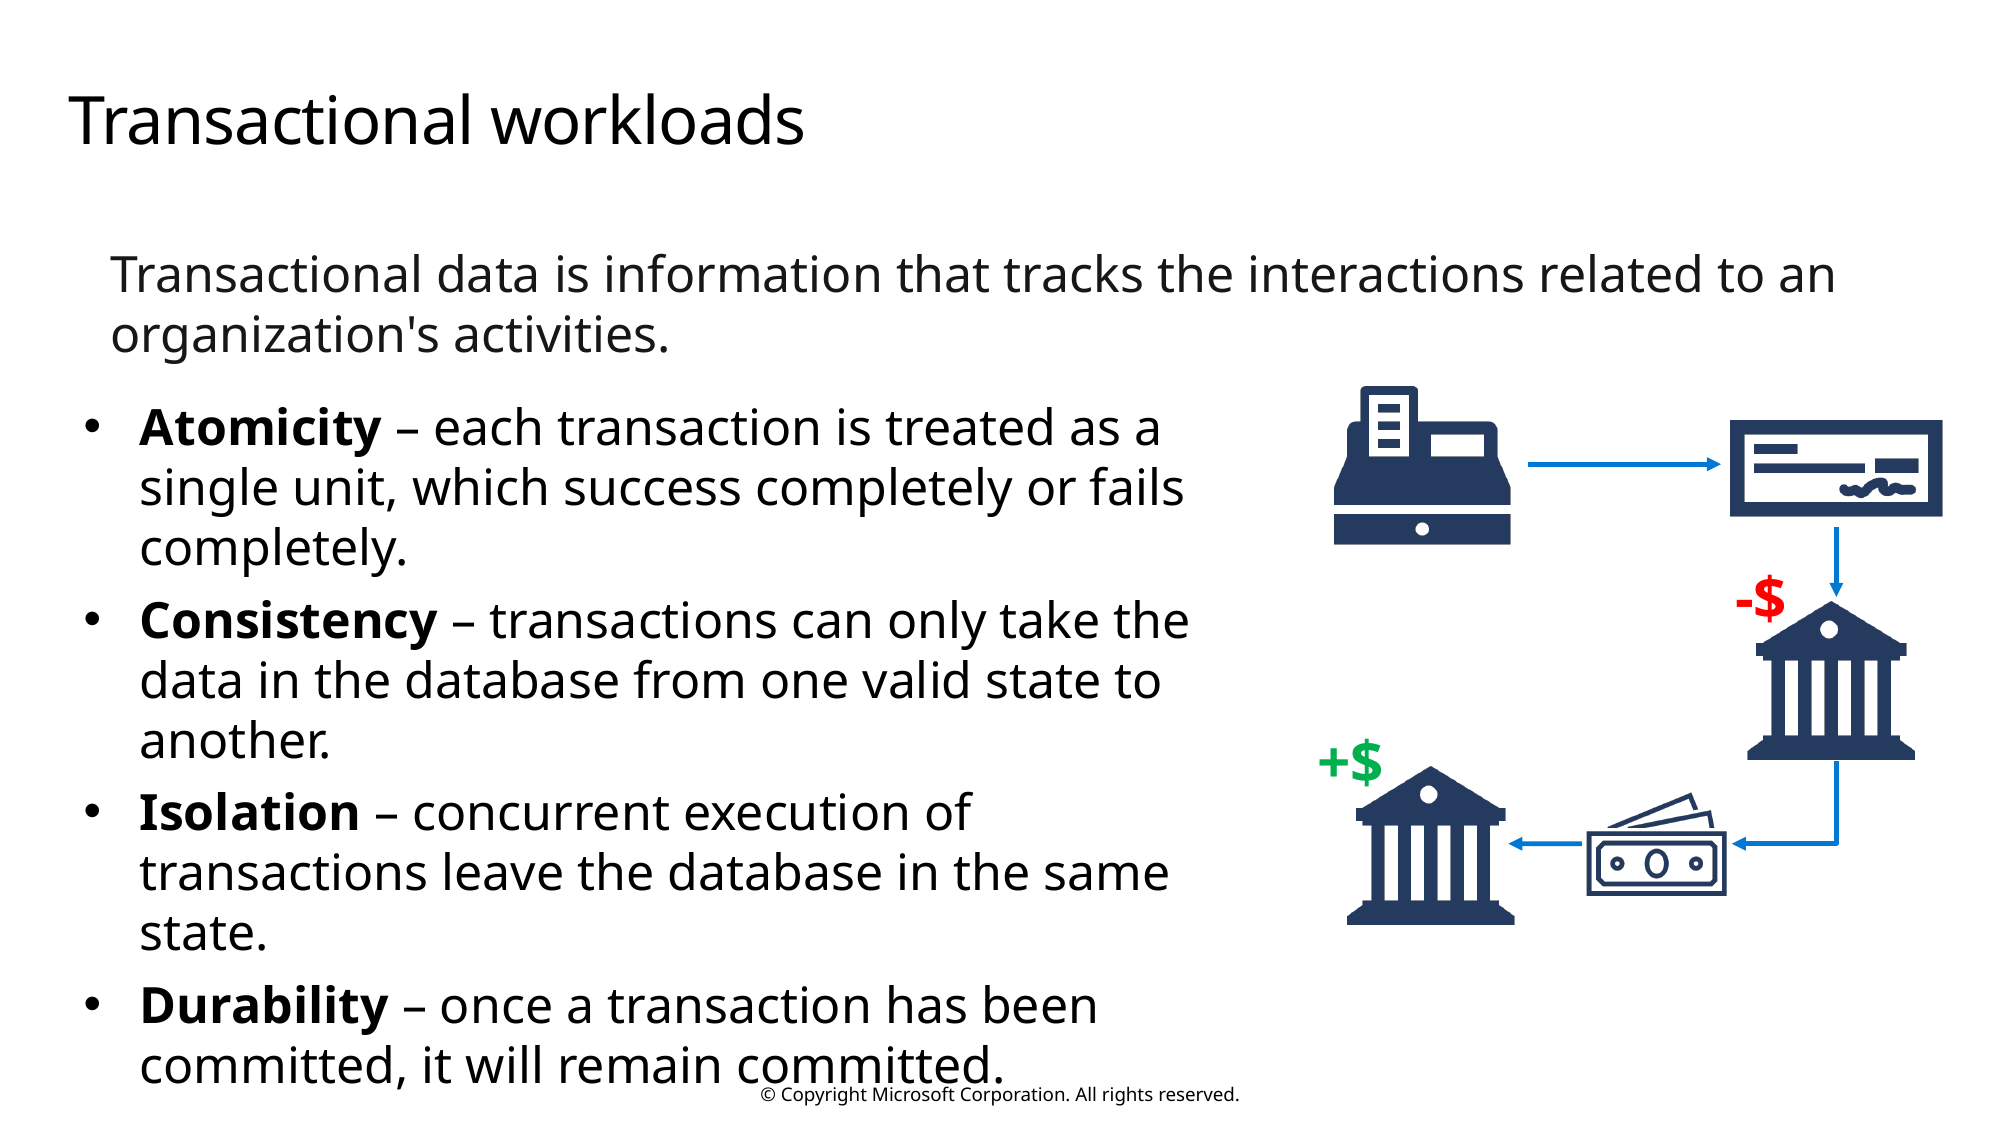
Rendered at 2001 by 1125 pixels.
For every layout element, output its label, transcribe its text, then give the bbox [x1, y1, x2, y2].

title Transactional workloads [68, 72, 1930, 184]
text_box Atomicity – each transaction is treated as a single unit, which success completely or fails completely. Consistency – transactions can only take the data in the database from one valid state to another. Isolation – concurrent execution of transactions leave the database in the same state. Durability – once a transaction has been committed, it will remain committed. [68, 388, 1268, 1101]
text_box Transactional data is information that tracks the interactions related to an organization's activities. [80, 218, 1901, 387]
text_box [1287, 375, 1953, 927]
